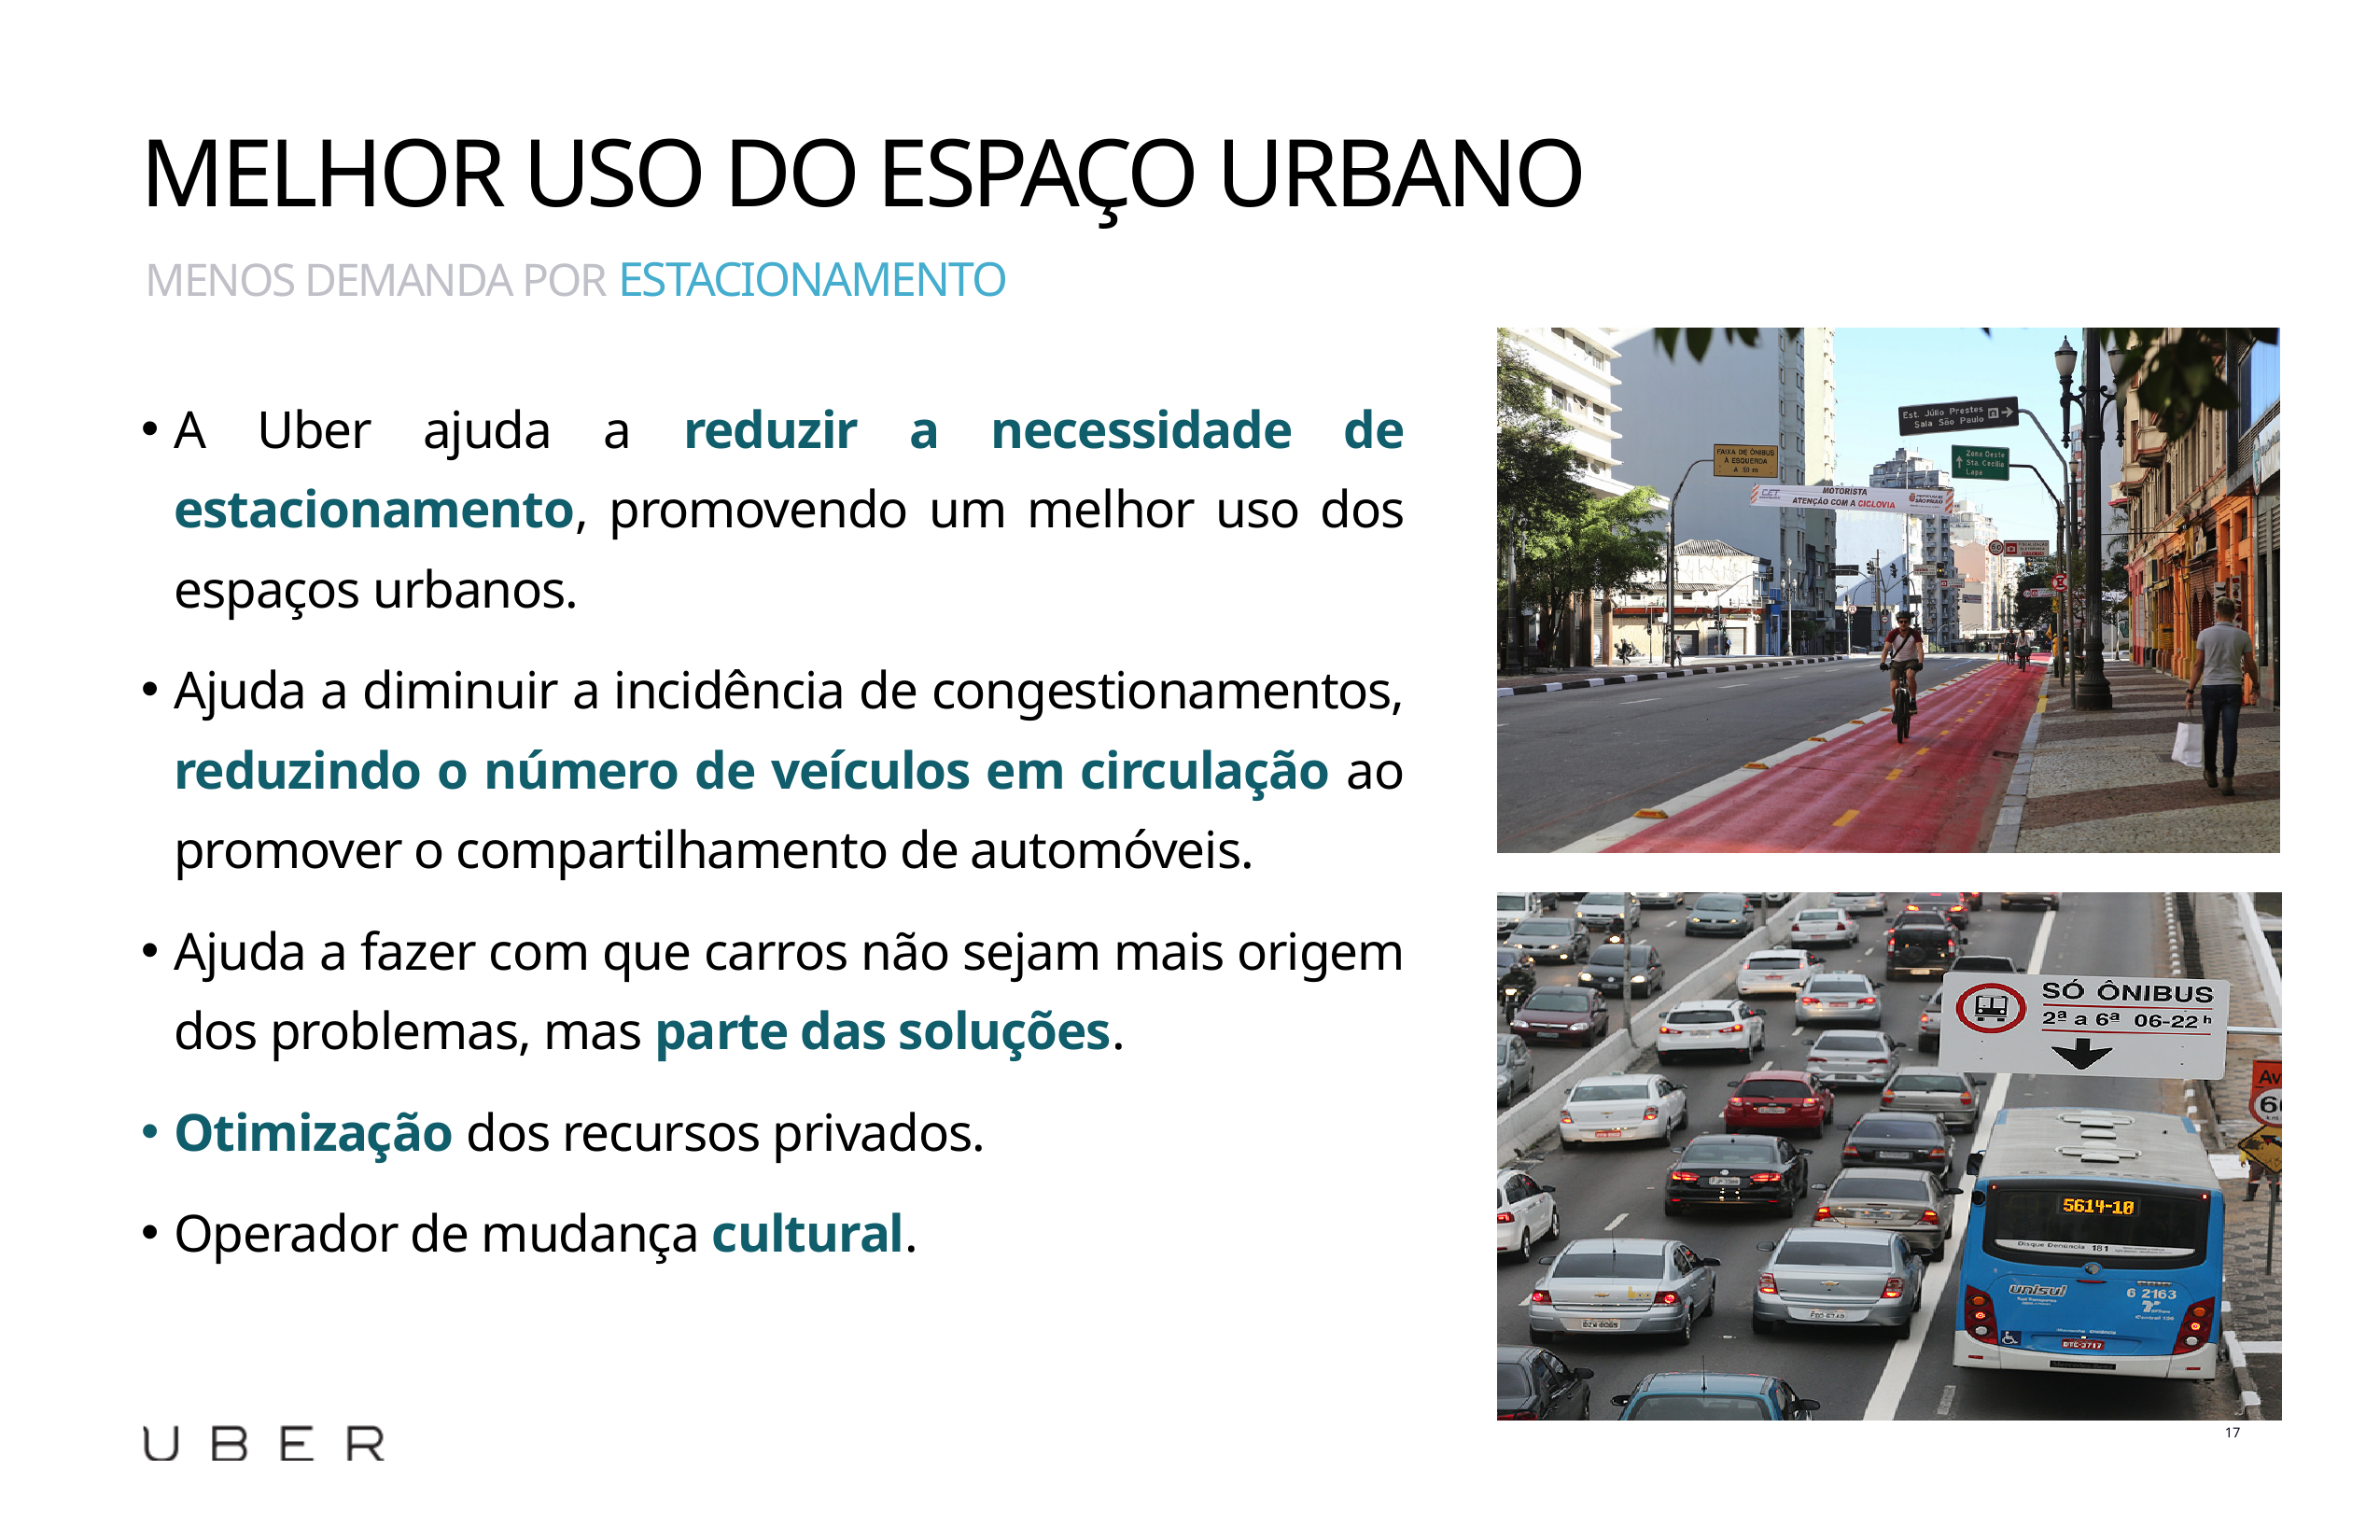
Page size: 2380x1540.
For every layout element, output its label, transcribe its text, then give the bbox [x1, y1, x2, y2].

list menos demanda por estacionamento [145, 243, 2239, 302]
picture [1497, 328, 2281, 854]
title melhor uso do espaço urbano [140, 126, 2239, 231]
list A Uber ajuda a reduzir a necessidade de estacionamento, promovendo um melhor uso dos espaços urbanos. Ajuda a diminuir a incidência de congestionamentos, reduzindo o número de veículos em circulação ao promover o compartilhamento de automóveis. Ajuda a fazer com que carros não sejam mais origem dos problemas, mas parte das soluções. Otimização dos recursos privados. Operador de mudança cultural. [141, 379, 1405, 1344]
picture [1497, 892, 2283, 1421]
slide_number 17 [2091, 1428, 2241, 1503]
